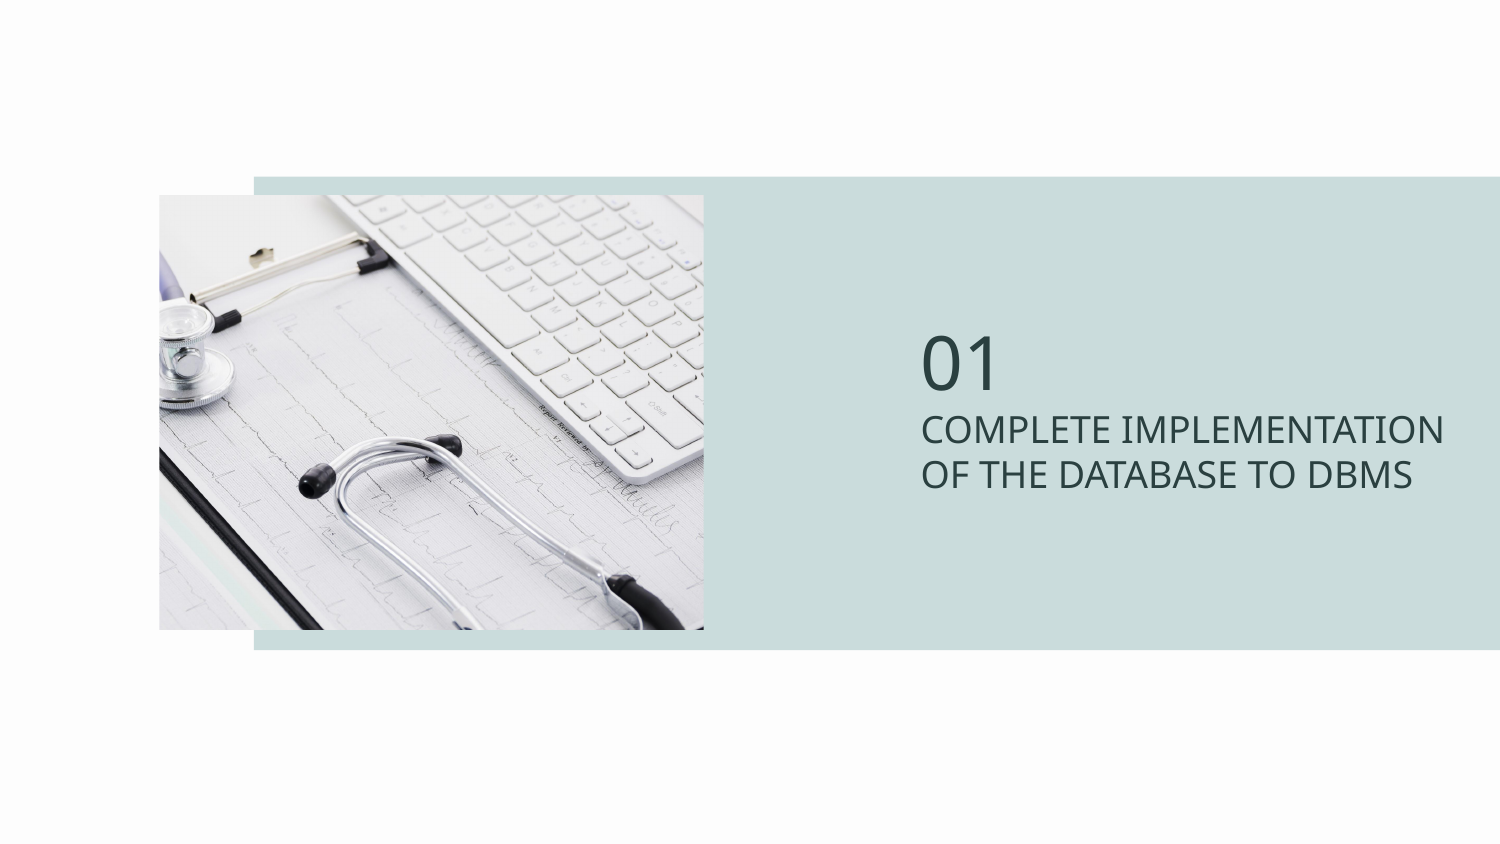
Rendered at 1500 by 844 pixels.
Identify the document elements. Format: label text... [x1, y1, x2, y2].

text_box [253, 176, 1500, 651]
picture [158, 195, 704, 630]
text_box 01 [905, 362, 1177, 421]
text_box COMPLETE IMPLEMENTATION OF THE DATABASE TO DBMS [905, 397, 1500, 504]
